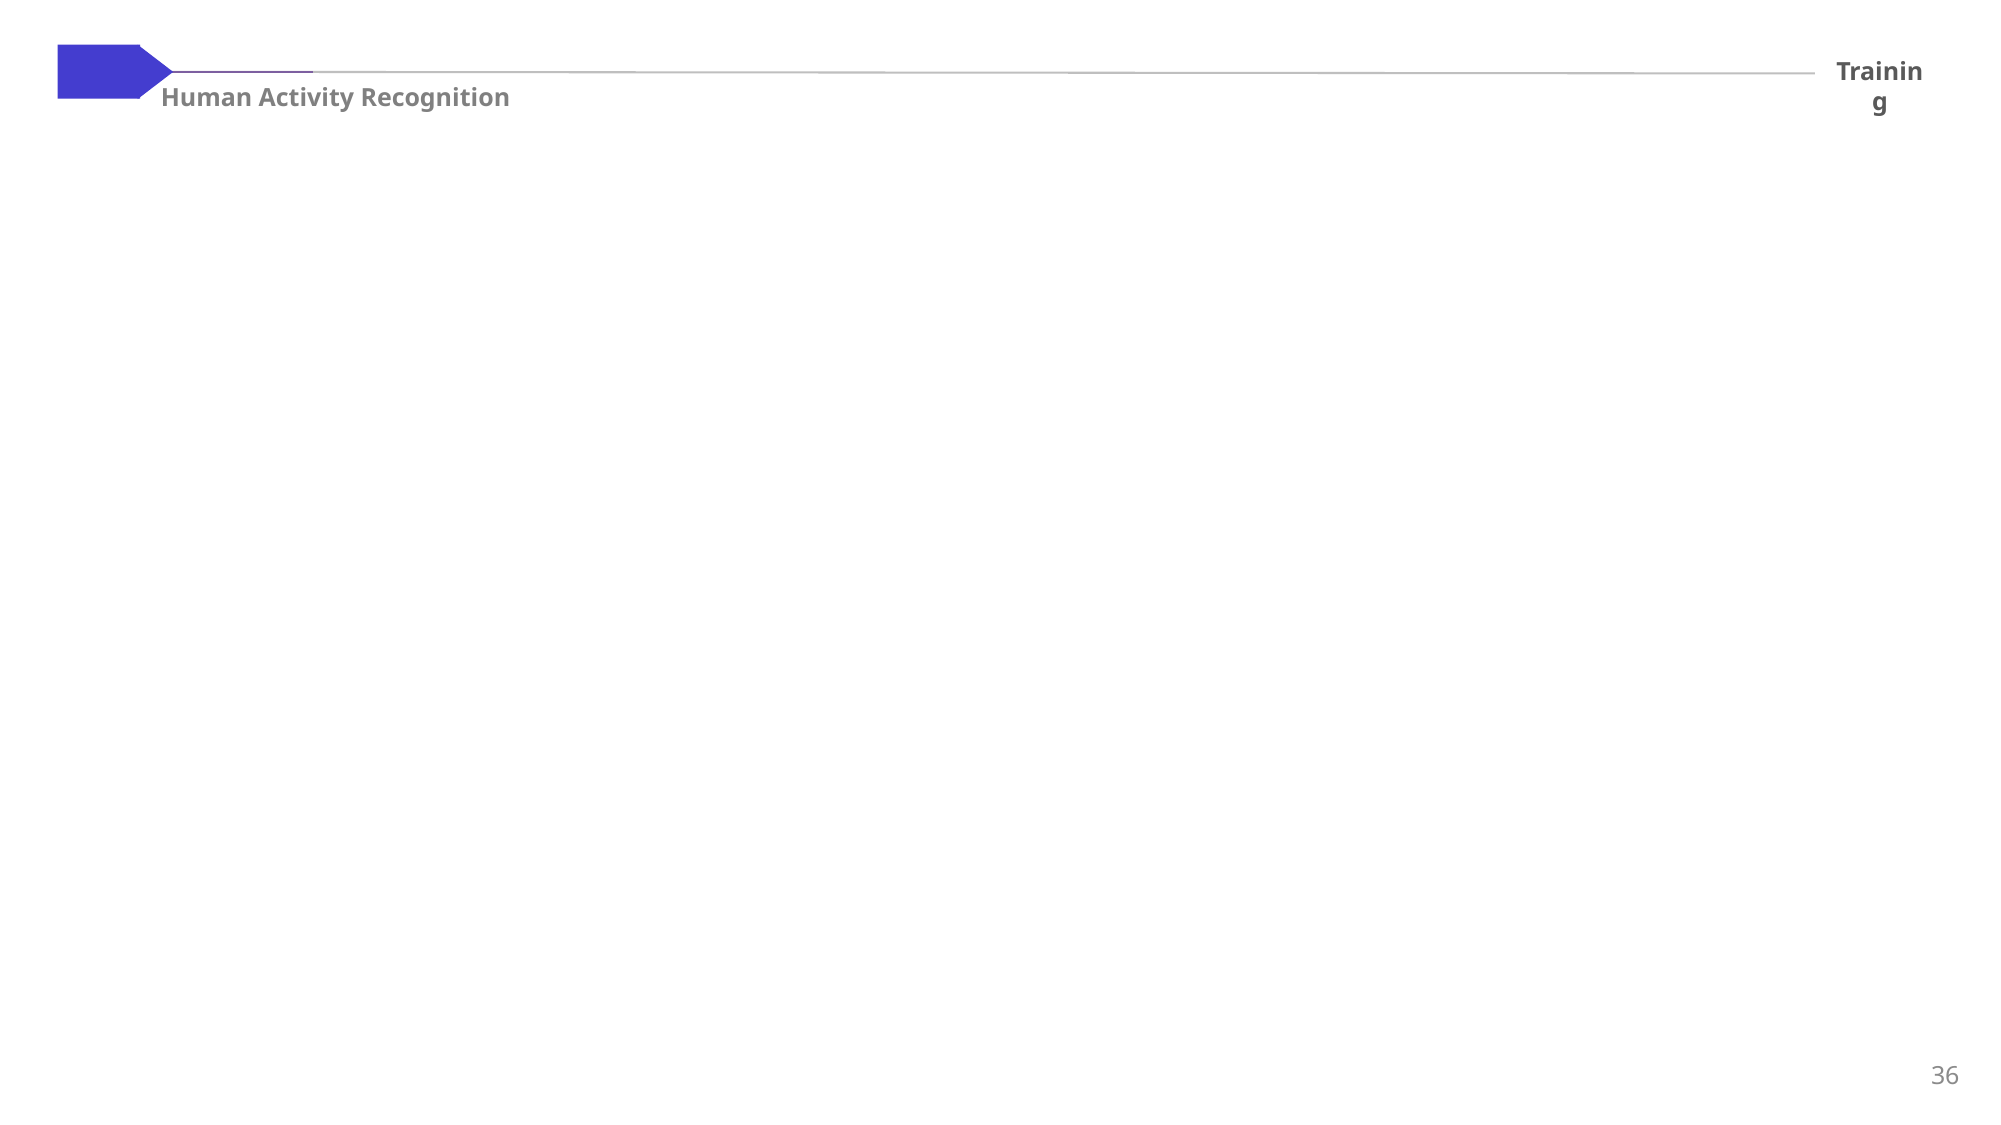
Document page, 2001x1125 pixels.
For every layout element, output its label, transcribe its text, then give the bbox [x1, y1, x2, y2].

text_box Human Activity Recognition [96, 74, 576, 119]
slide_number 36 [1507, 1046, 1975, 1107]
text_box 02 [32, 48, 161, 91]
text_box Training [1815, 48, 1945, 123]
